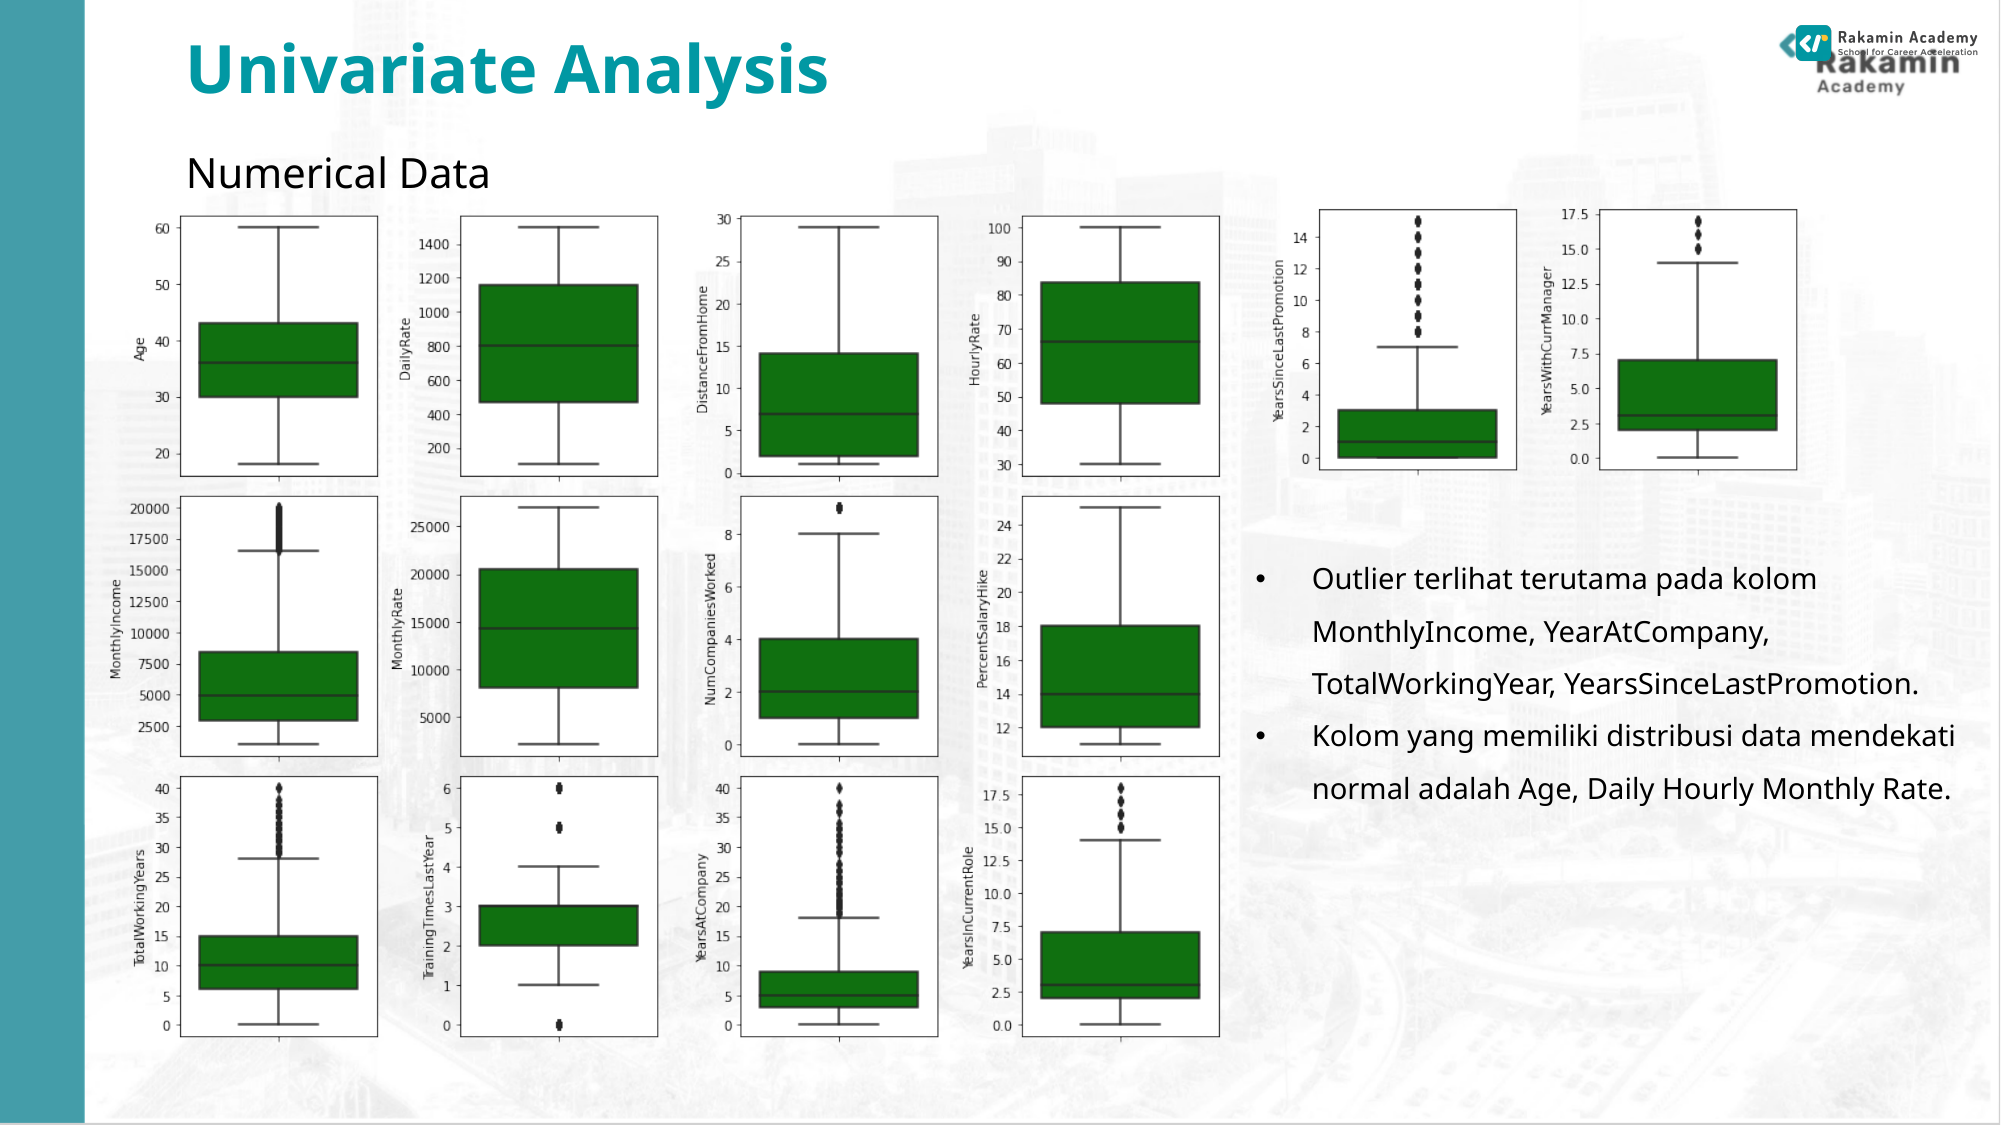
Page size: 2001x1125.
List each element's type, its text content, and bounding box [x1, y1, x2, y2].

text_box Outlier terlihat terutama pada kolom MonthlyIncome, YearAtCompany, TotalWorkingYear, YearsSinceLastPromotion. Kolom yang memiliki distribusi data mendekati normal adalah Age, Daily Hourly Monthly Rate. [1240, 535, 1984, 944]
picture [0, 0, 2001, 1125]
text_box Numerical Data [170, 107, 1899, 221]
text_box Univariate Analysis [170, 16, 1377, 114]
